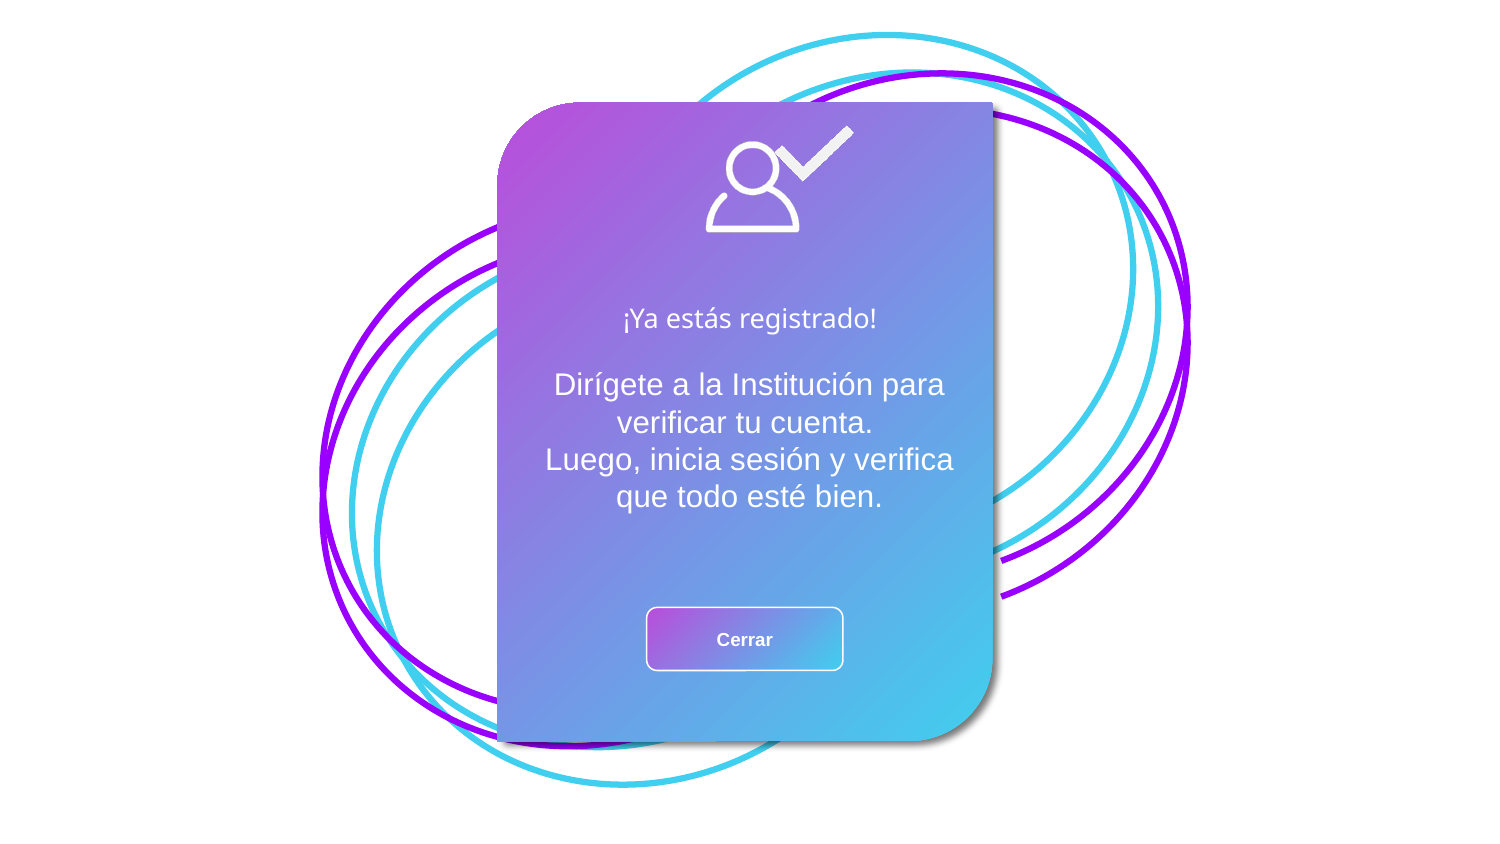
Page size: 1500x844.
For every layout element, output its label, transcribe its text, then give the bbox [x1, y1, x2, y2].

text_box [322, 227, 497, 494]
text_box Dirígete a la Institución para verificar tu cuenta. Luego, inicia sesión y verifica que todo esté bien. [528, 349, 972, 530]
text_box [322, 263, 497, 737]
text_box Cerrar [646, 607, 843, 671]
text_box [1005, 325, 1188, 596]
text_box [817, 73, 1188, 560]
text_box ¡Ya estás registrado! [532, 286, 968, 349]
text_box [702, 34, 1060, 102]
picture [691, 112, 855, 239]
text_box [449, 719, 756, 785]
text_box [497, 102, 993, 742]
